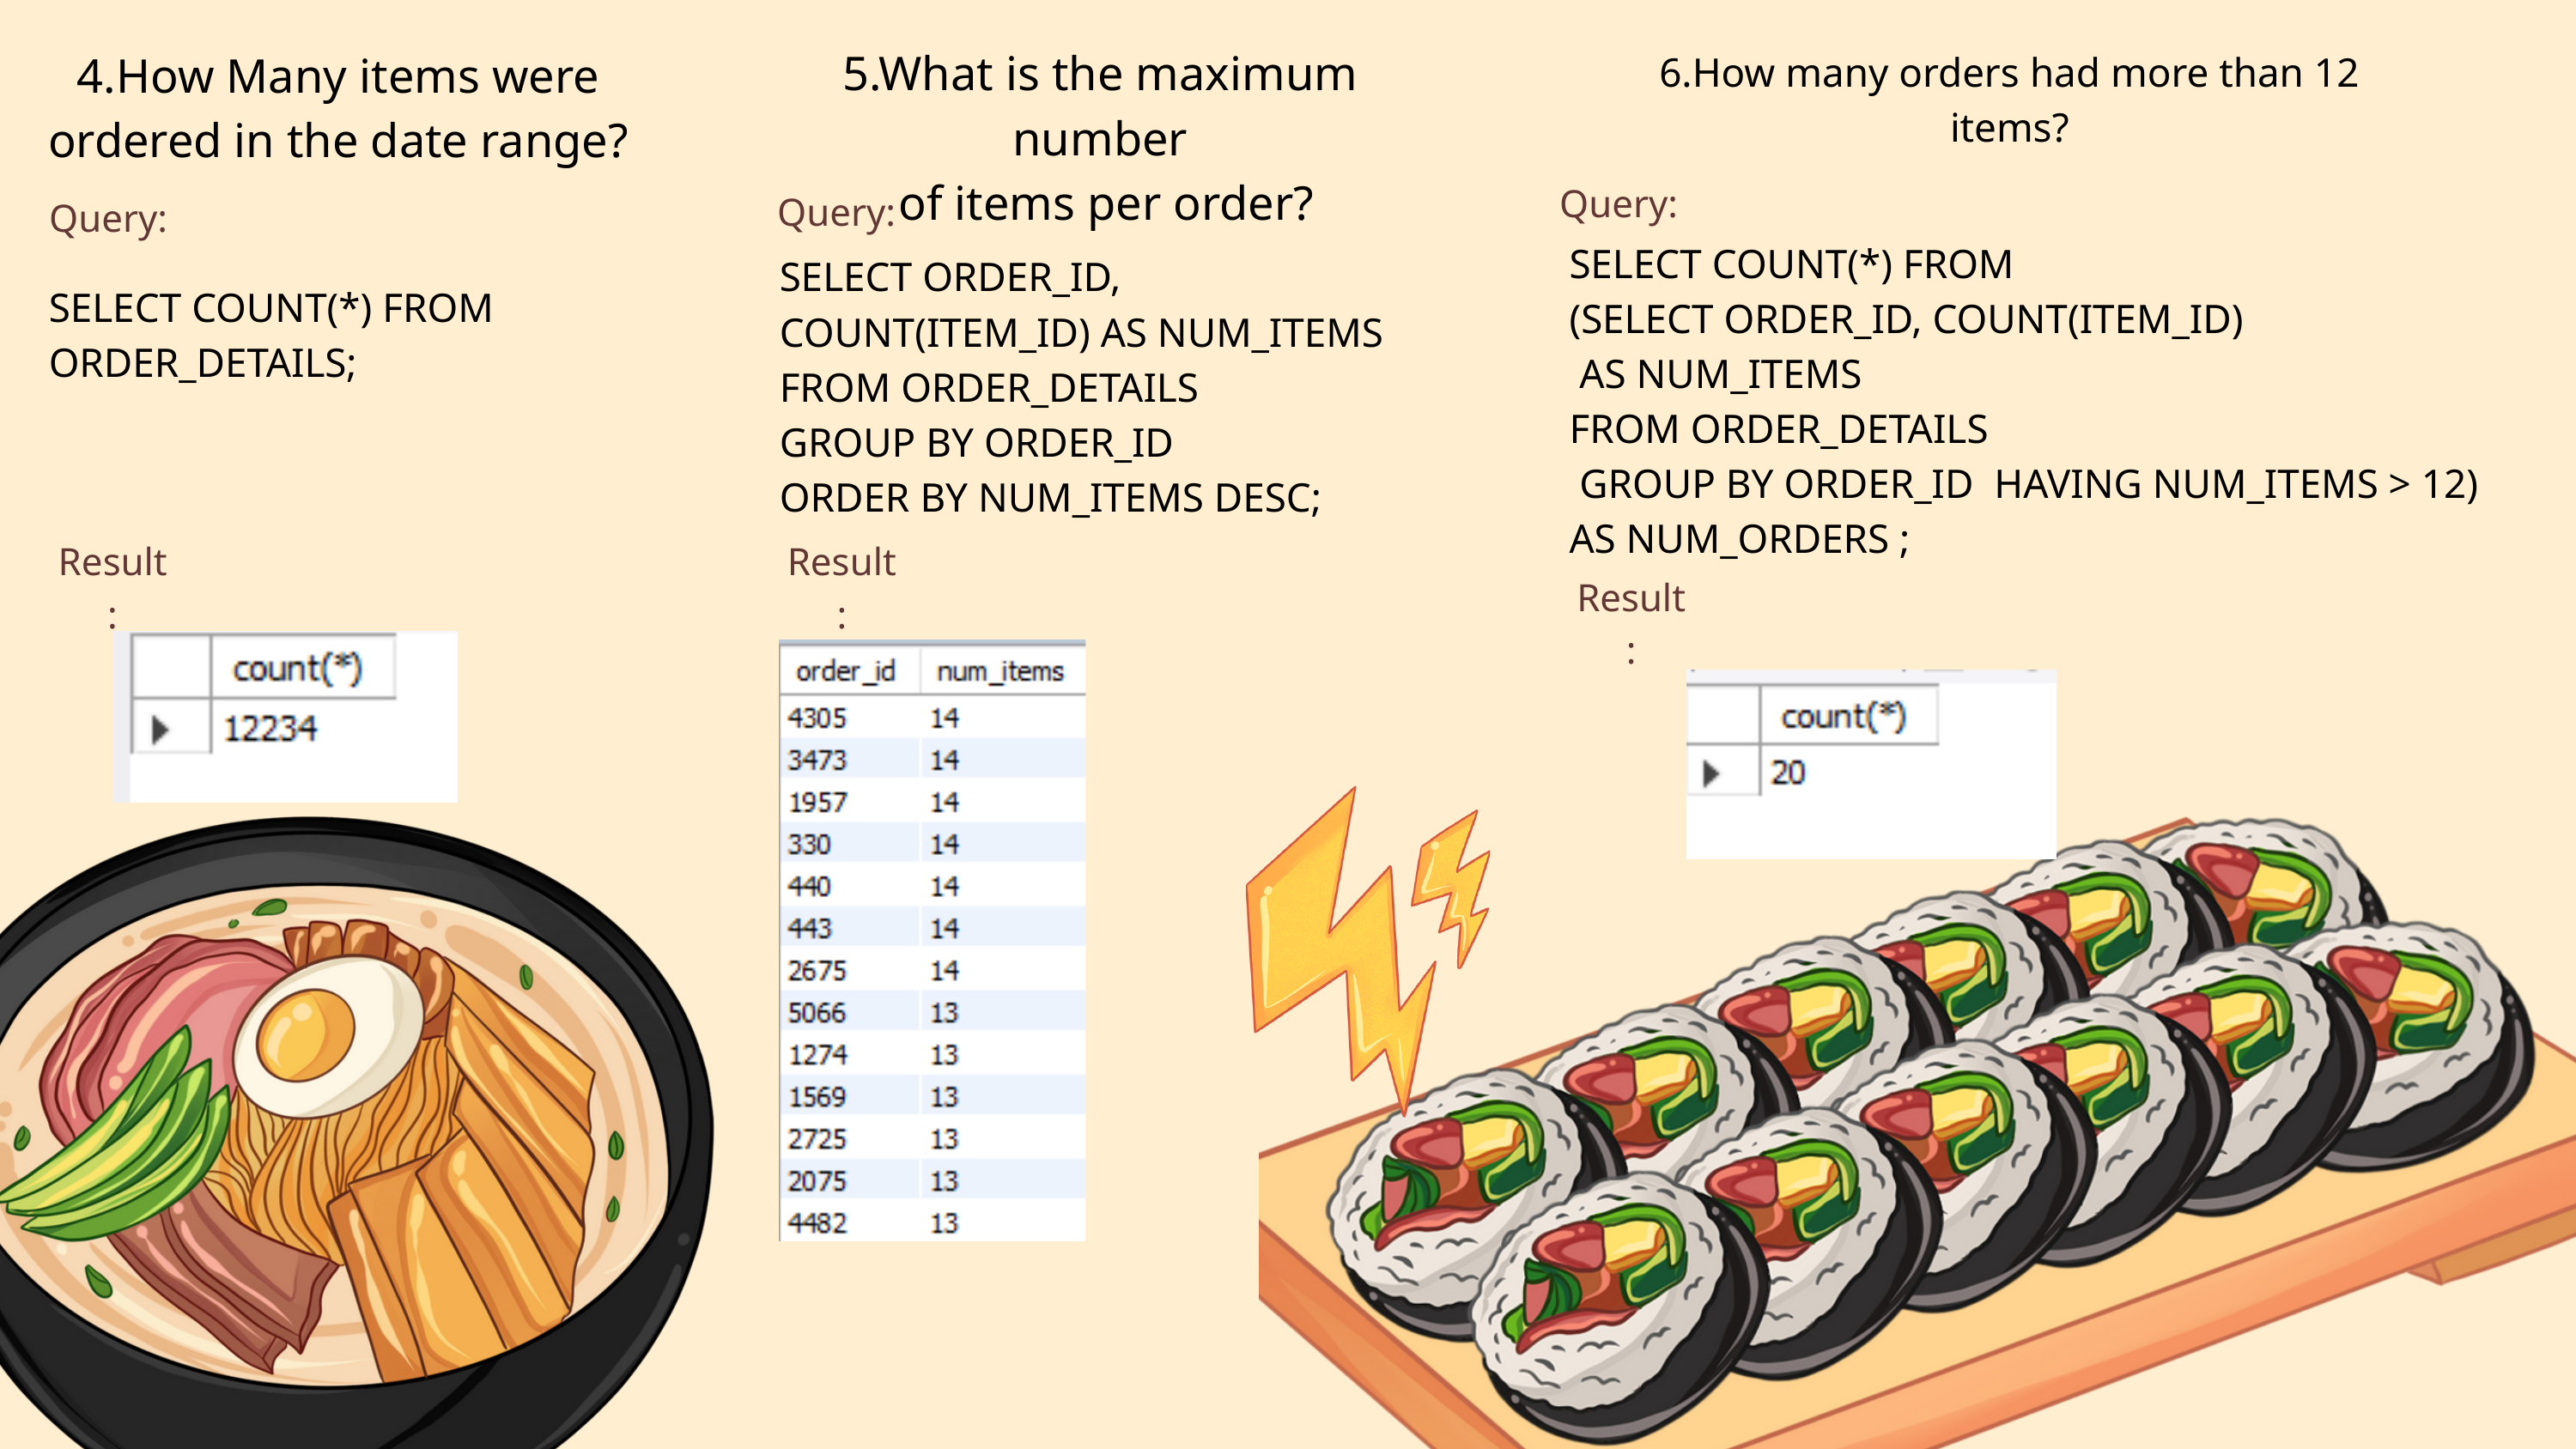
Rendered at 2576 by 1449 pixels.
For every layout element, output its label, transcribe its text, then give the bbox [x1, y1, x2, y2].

text_box Query: [624, 180, 1048, 234]
text_box [0, 816, 715, 1449]
text_box [1259, 816, 2576, 1449]
picture [1686, 670, 2057, 859]
text_box 6.How many orders had more than 12 items? [1627, 39, 2391, 150]
text_box 4.How Many items were ordered in the date range? [0, 37, 677, 167]
text_box [1245, 785, 1491, 1118]
text_box Result: [786, 530, 898, 636]
text_box Query: [1406, 173, 1831, 226]
text_box SELECT ORDER_ID, COUNT(ITEM_ID) AS NUM_ITEMS FROM ORDER_DETAILS GROUP BY ORDER_ID ORDER BY NUM_ITEMS DESC; [779, 245, 1398, 520]
picture [112, 631, 458, 803]
text_box Result: [57, 530, 168, 636]
text_box Result: [1575, 567, 1687, 672]
text_box [779, 640, 1086, 1241]
text_box Query: [0, 186, 320, 240]
text_box 5.What is the maximum number of items per order? [778, 34, 1423, 230]
text_box SELECT COUNT(*) FROM (SELECT ORDER_ID, COUNT(ITEM_ID) AS NUM_ITEMS FROM ORDER_DETAILS GROUP BY ORDER_ID HAVING NUM_ITEMS > 12) AS NUM_ORDERS ; [1569, 231, 2574, 562]
text_box SELECT COUNT(*) FROM ORDER_DETAILS; [48, 275, 591, 385]
